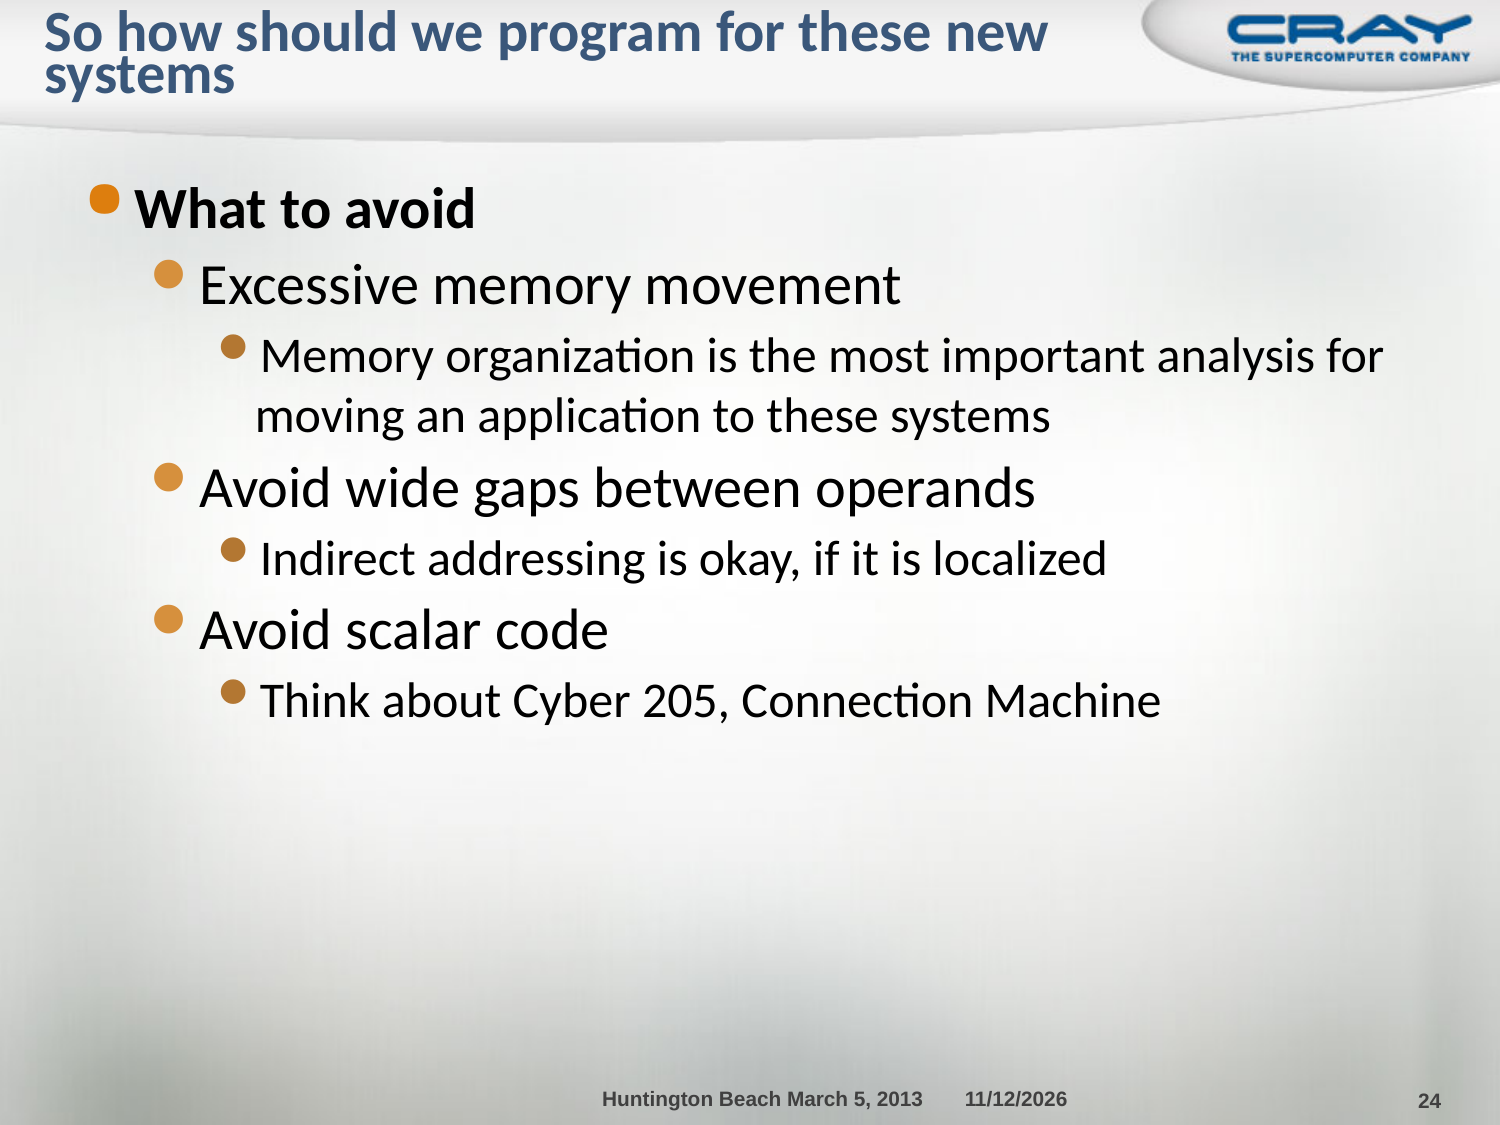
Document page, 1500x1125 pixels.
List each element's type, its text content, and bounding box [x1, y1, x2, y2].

title So how should we program for these new systems [0, 0, 1150, 127]
slide_number 24 [1379, 1062, 1480, 1125]
footer Huntington Beach March 5, 2013 [350, 1066, 938, 1125]
picture [0, 0, 1500, 1125]
list What to avoid Excessive memory movement Memory organization is the most important analysis for moving an application to these systems Avoid wide gaps between operands Indirect addressing is okay, if it is localized Avoid scalar code Think about Cyber 205, Connection Machine [74, 162, 1426, 1051]
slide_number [950, 1066, 1375, 1125]
